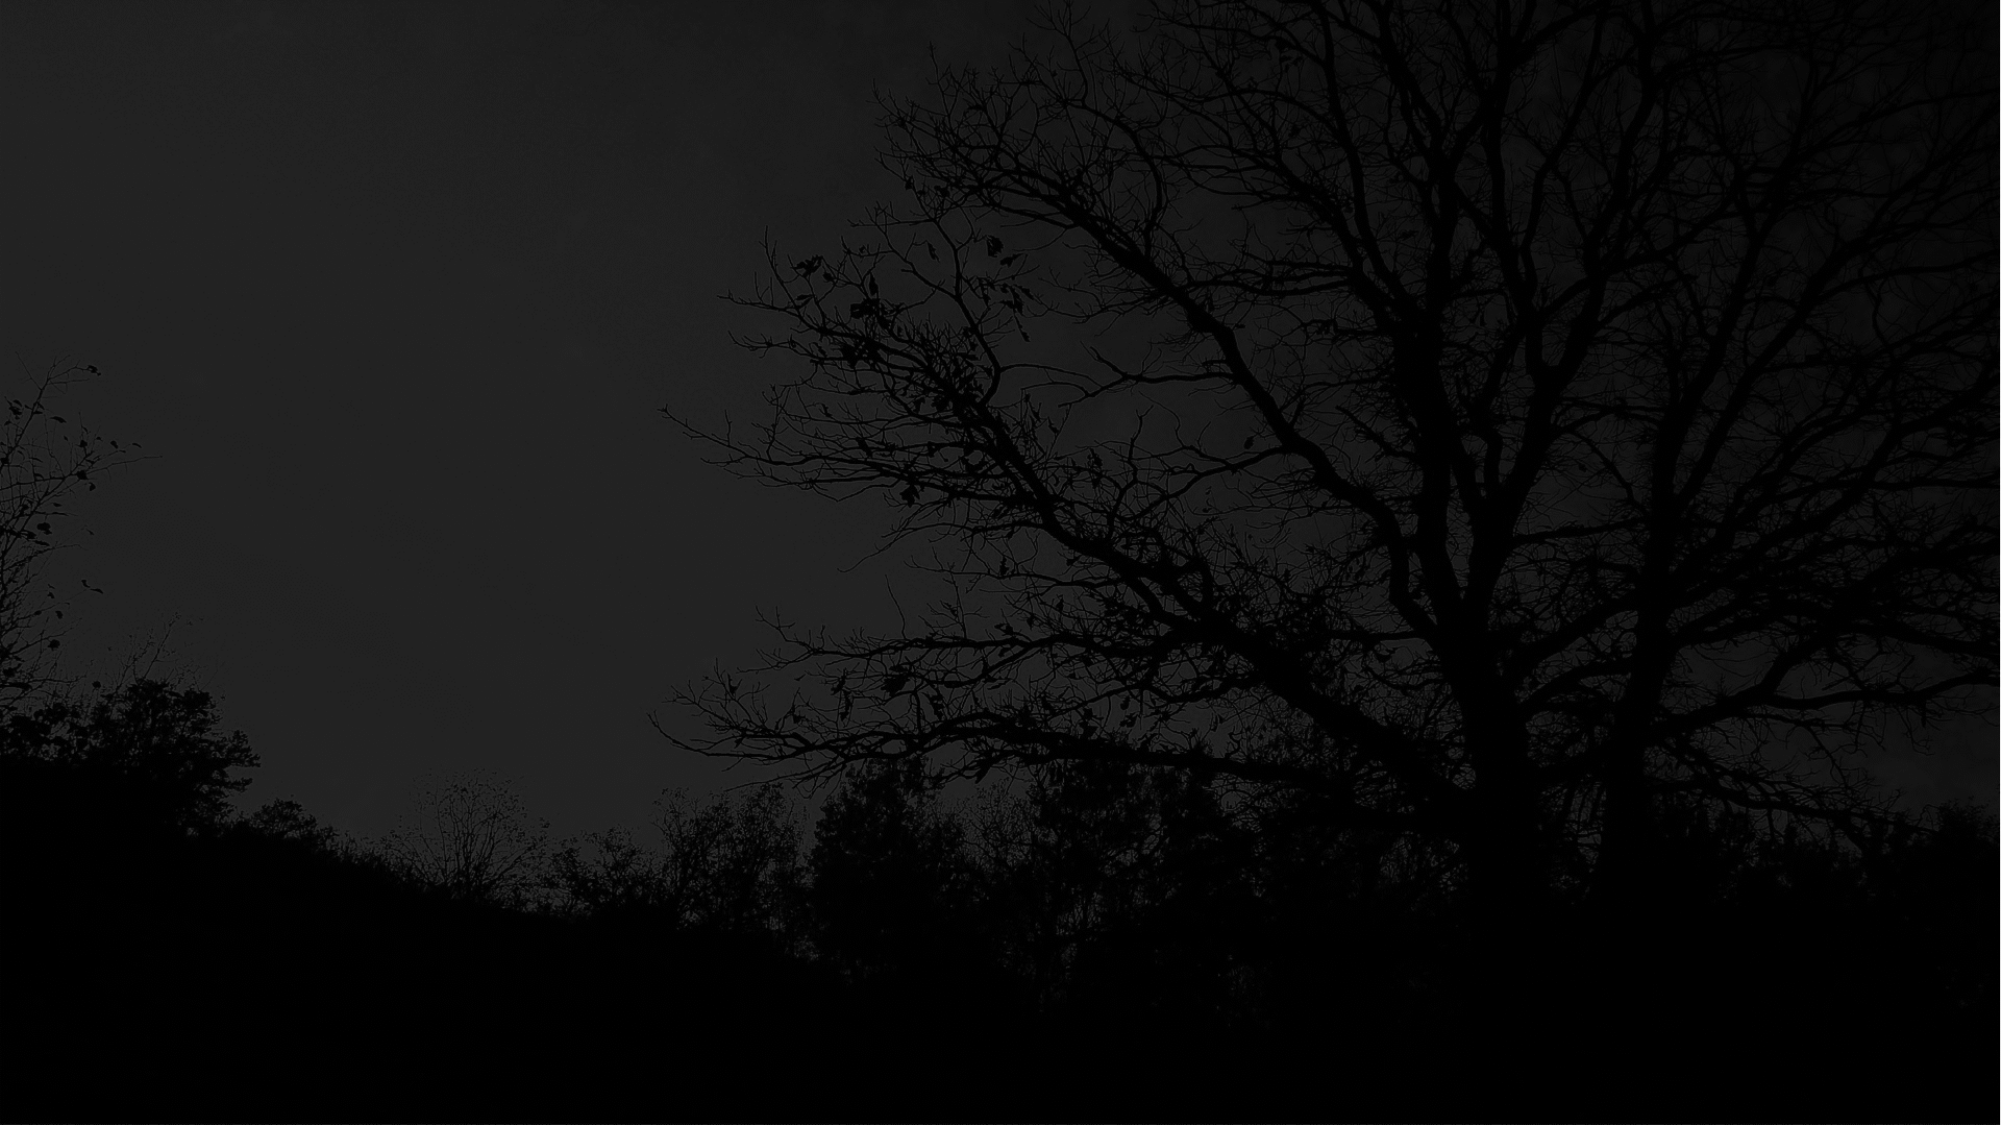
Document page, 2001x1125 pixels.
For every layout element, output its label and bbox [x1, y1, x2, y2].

text_box [0, 0, 2000, 1125]
